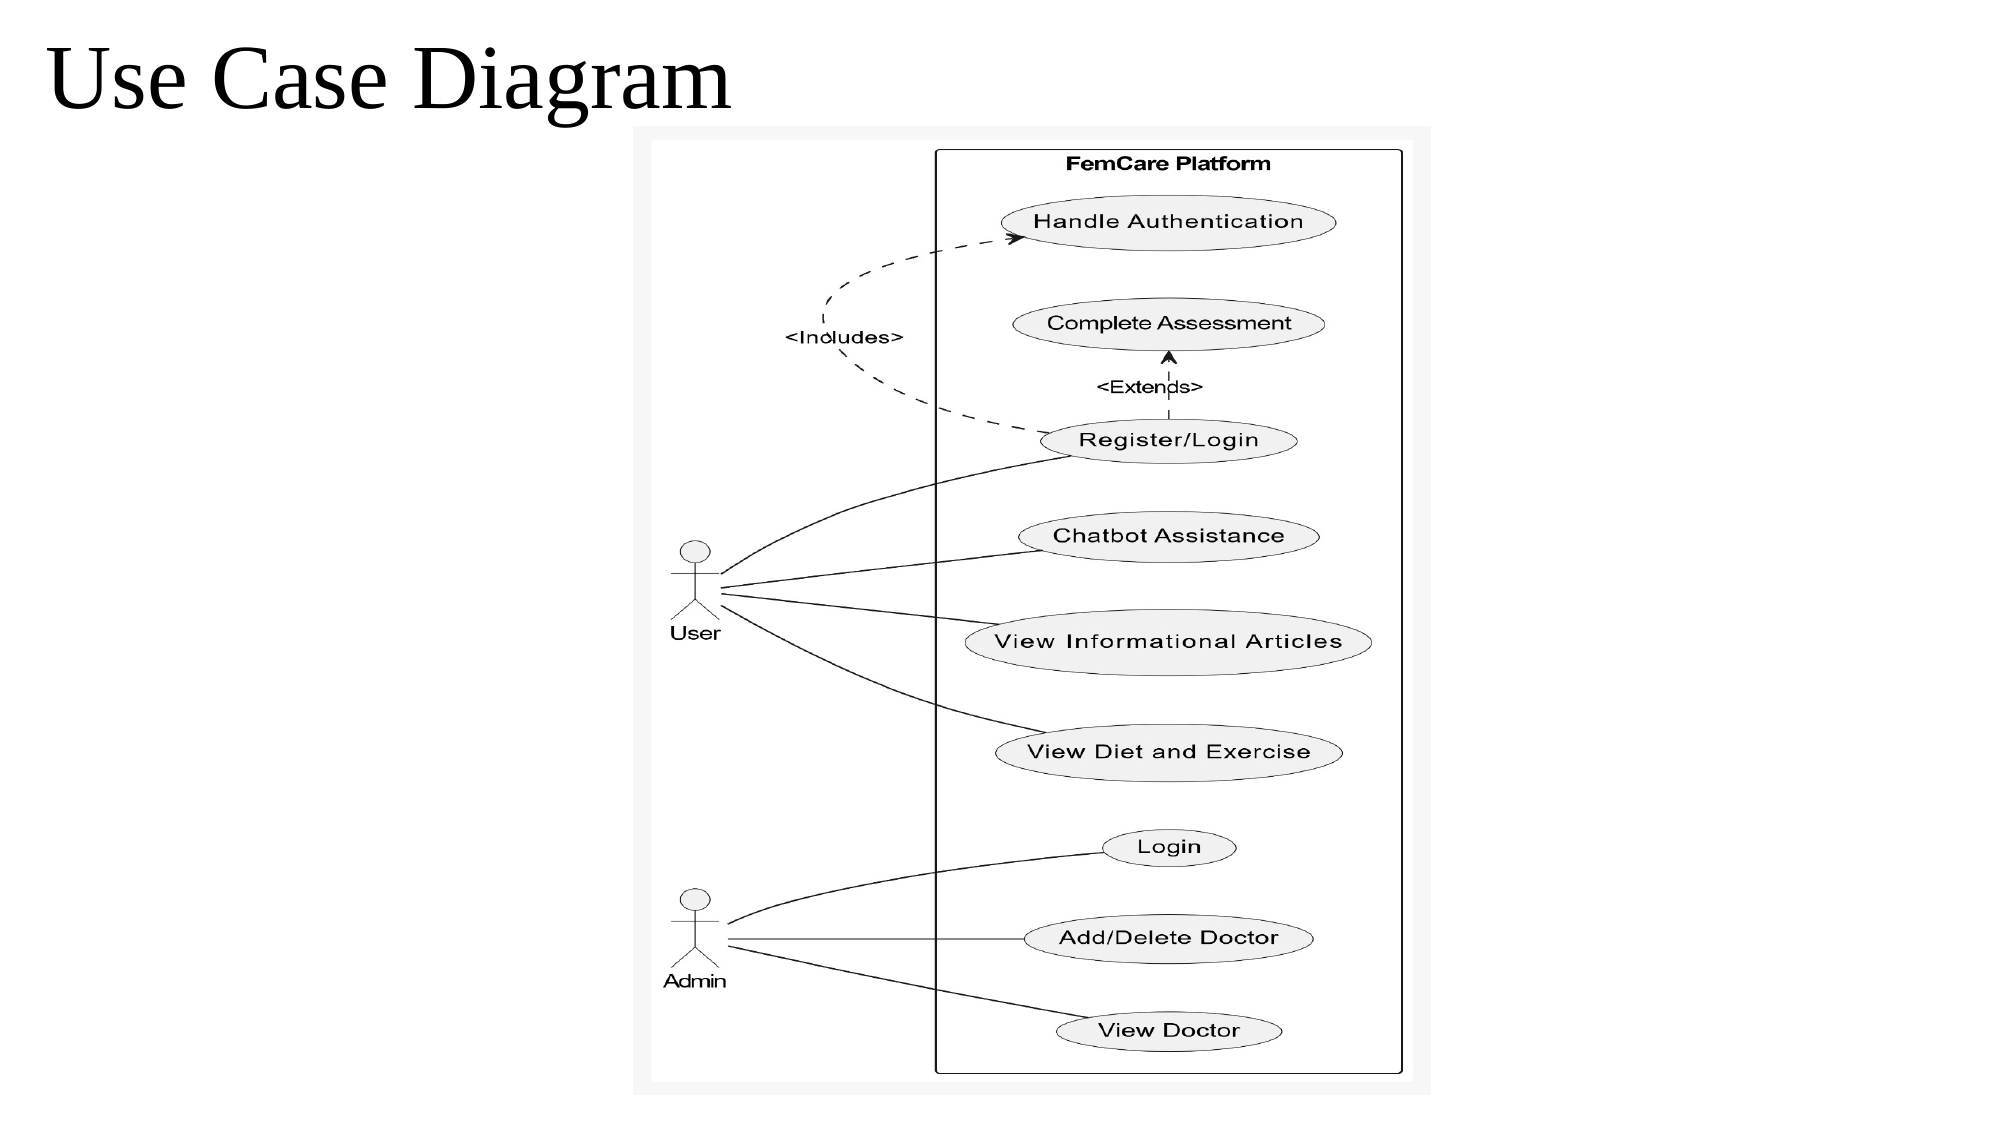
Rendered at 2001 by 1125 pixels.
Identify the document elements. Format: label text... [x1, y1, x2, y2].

title Use Case Diagram [30, 19, 774, 138]
picture [633, 125, 1431, 1095]
